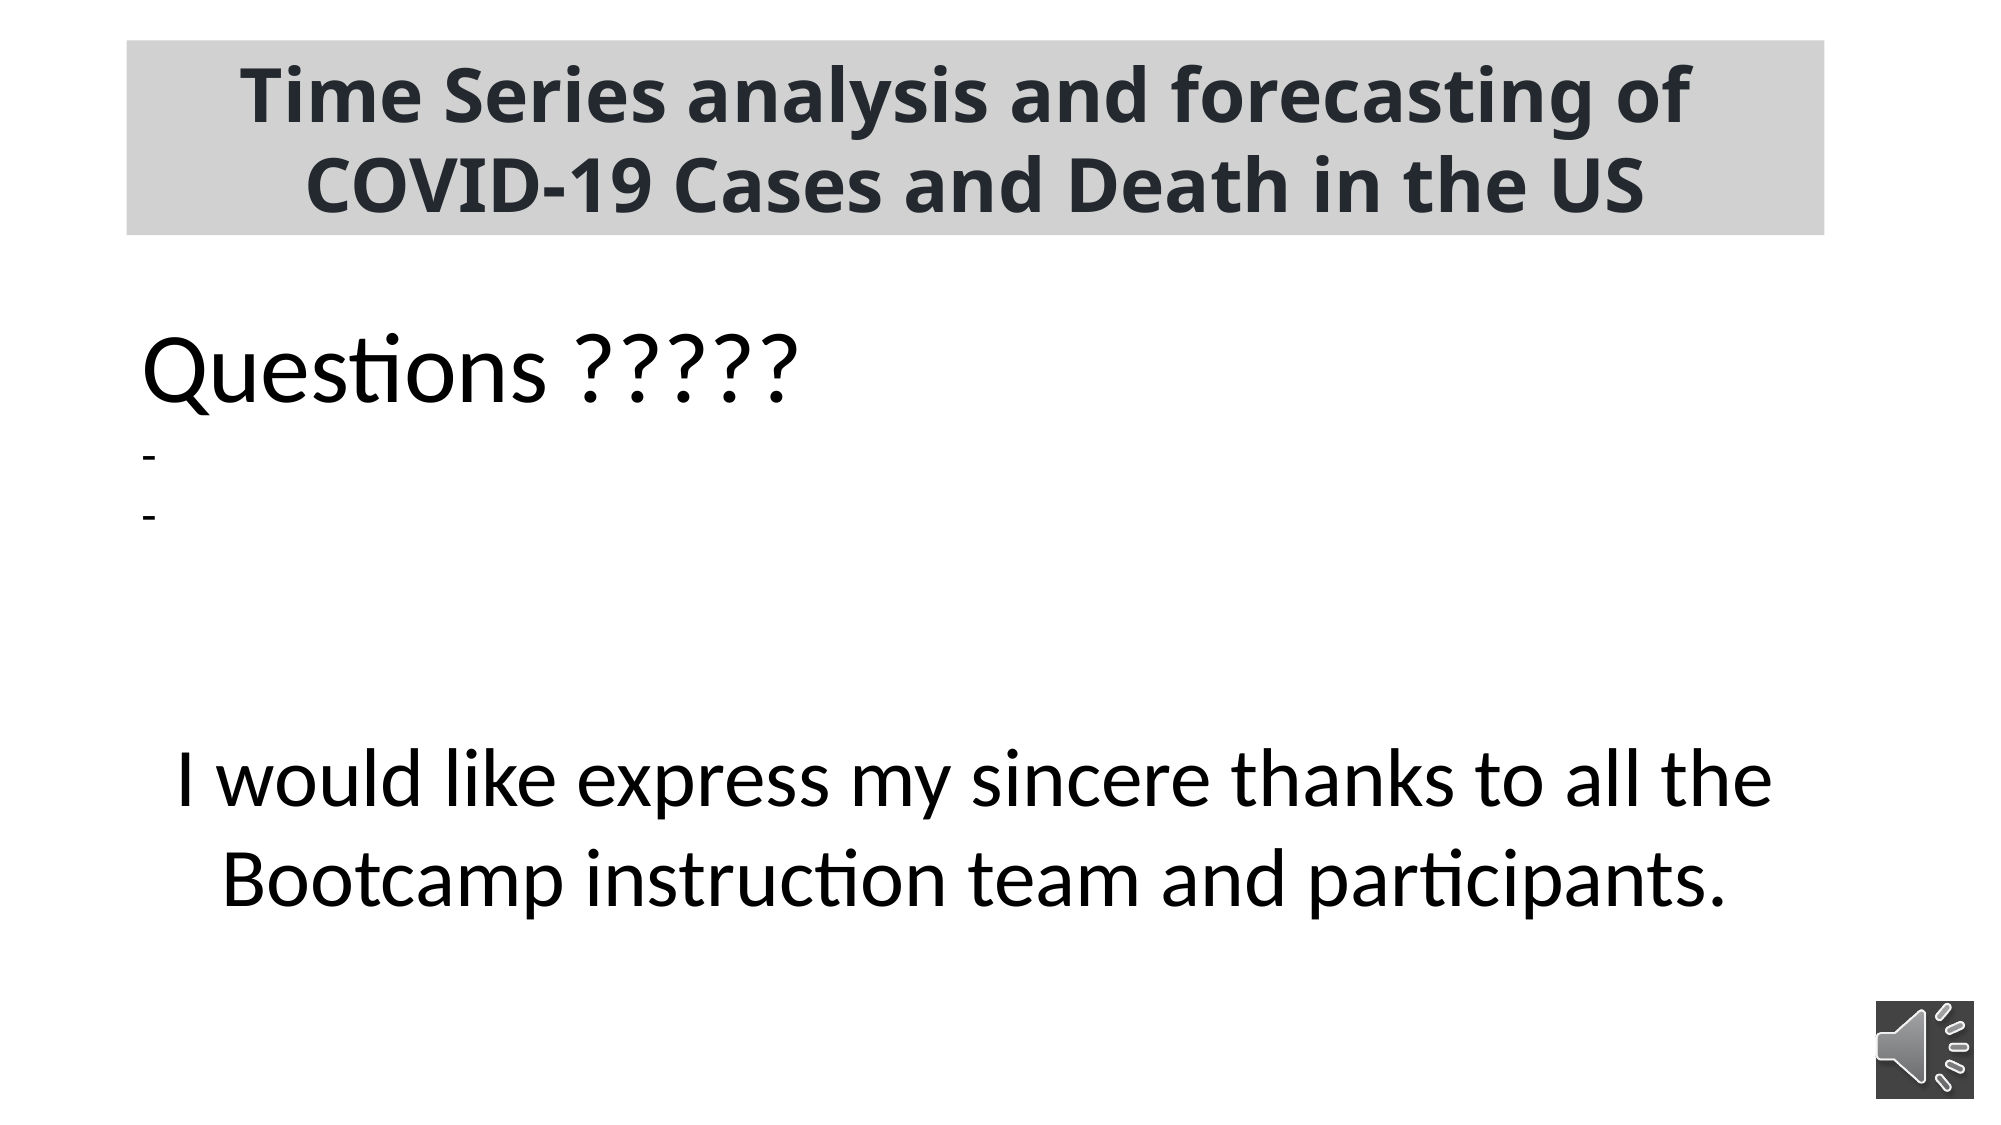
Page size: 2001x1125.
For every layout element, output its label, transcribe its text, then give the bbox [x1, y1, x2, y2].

picture [1874, 999, 1975, 1100]
text_box Questions ????? - - I would like express my sincere thanks to all the Bootcamp instruction team and participants. [126, 295, 1825, 1036]
text_box Time Series analysis and forecasting of COVID-19 Cases and Death in the US [126, 40, 1825, 236]
